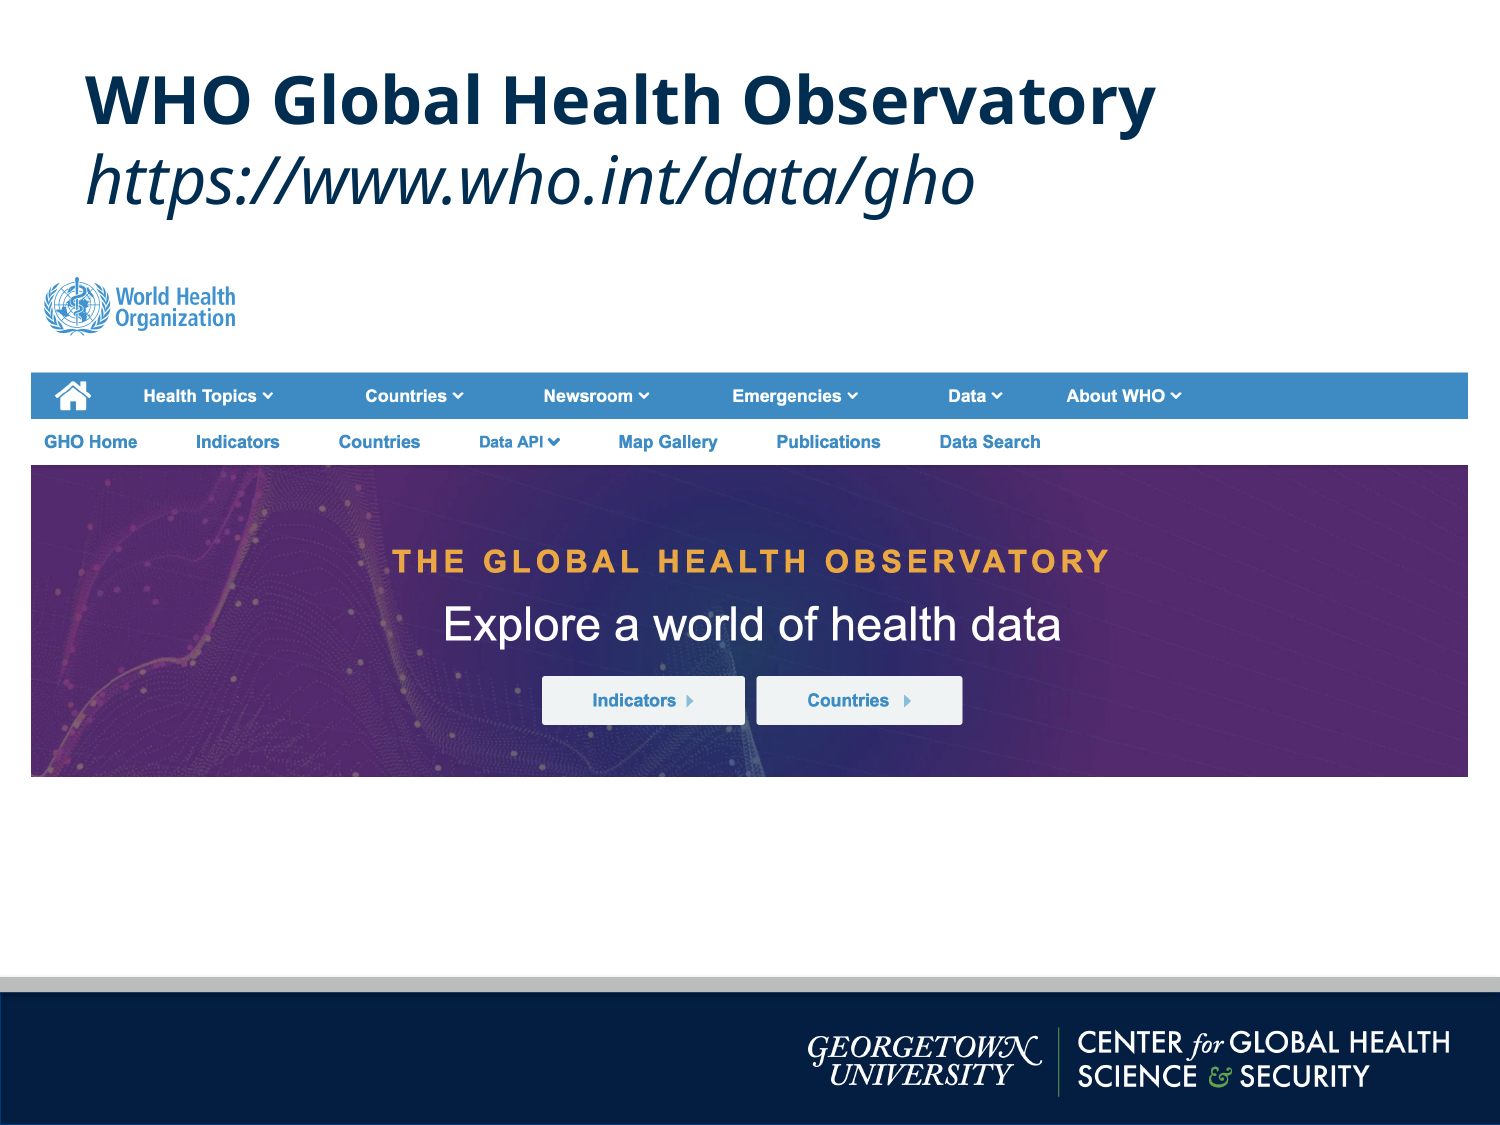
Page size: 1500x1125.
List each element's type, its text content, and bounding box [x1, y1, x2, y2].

picture [31, 264, 1469, 777]
text_box WHO Global Health Observatory https://www.who.int/data/gho [70, 50, 1500, 238]
picture [808, 1027, 1449, 1097]
